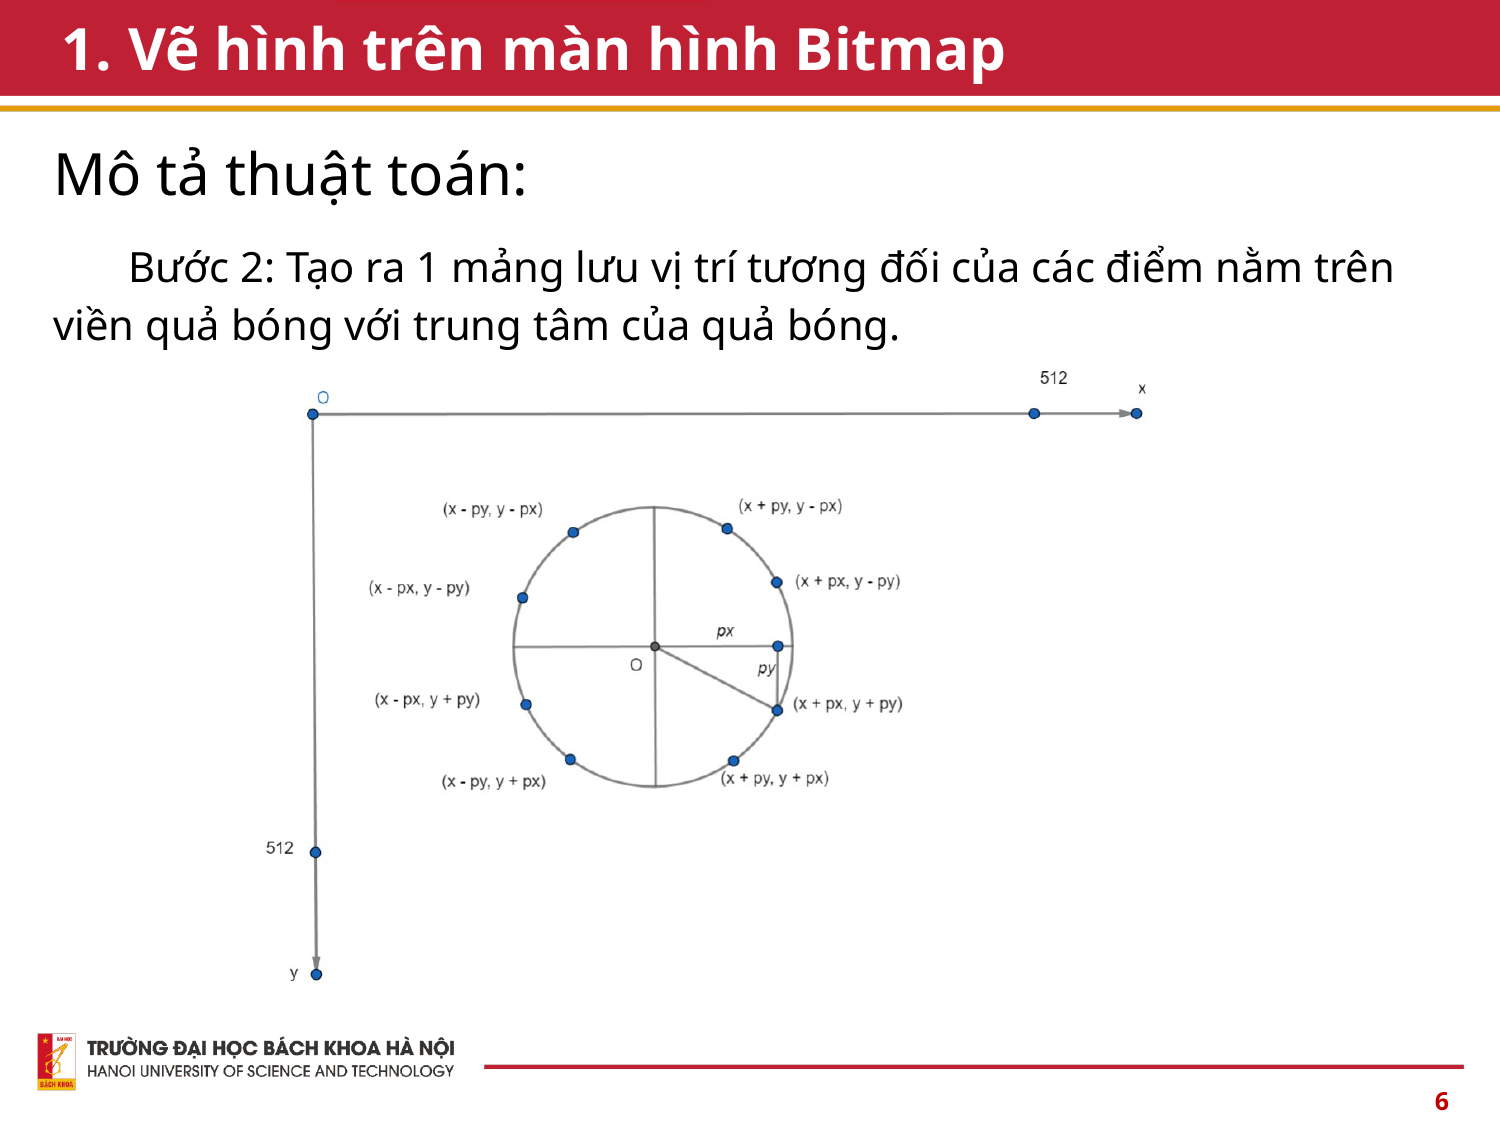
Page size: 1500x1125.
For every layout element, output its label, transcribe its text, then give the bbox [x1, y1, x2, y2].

title Vẽ hình trên màn hình Bitmap [38, 12, 1462, 87]
slide_number 6 [1126, 1078, 1464, 1125]
picture [0, 0, 1500, 1125]
list Mô tả thuật toán: Bước 2: Tạo ra 1 mảng lưu vị trí tương đối của các điểm nằm trên viền quả bóng với trung tâm của quả bóng. [38, 138, 1462, 997]
